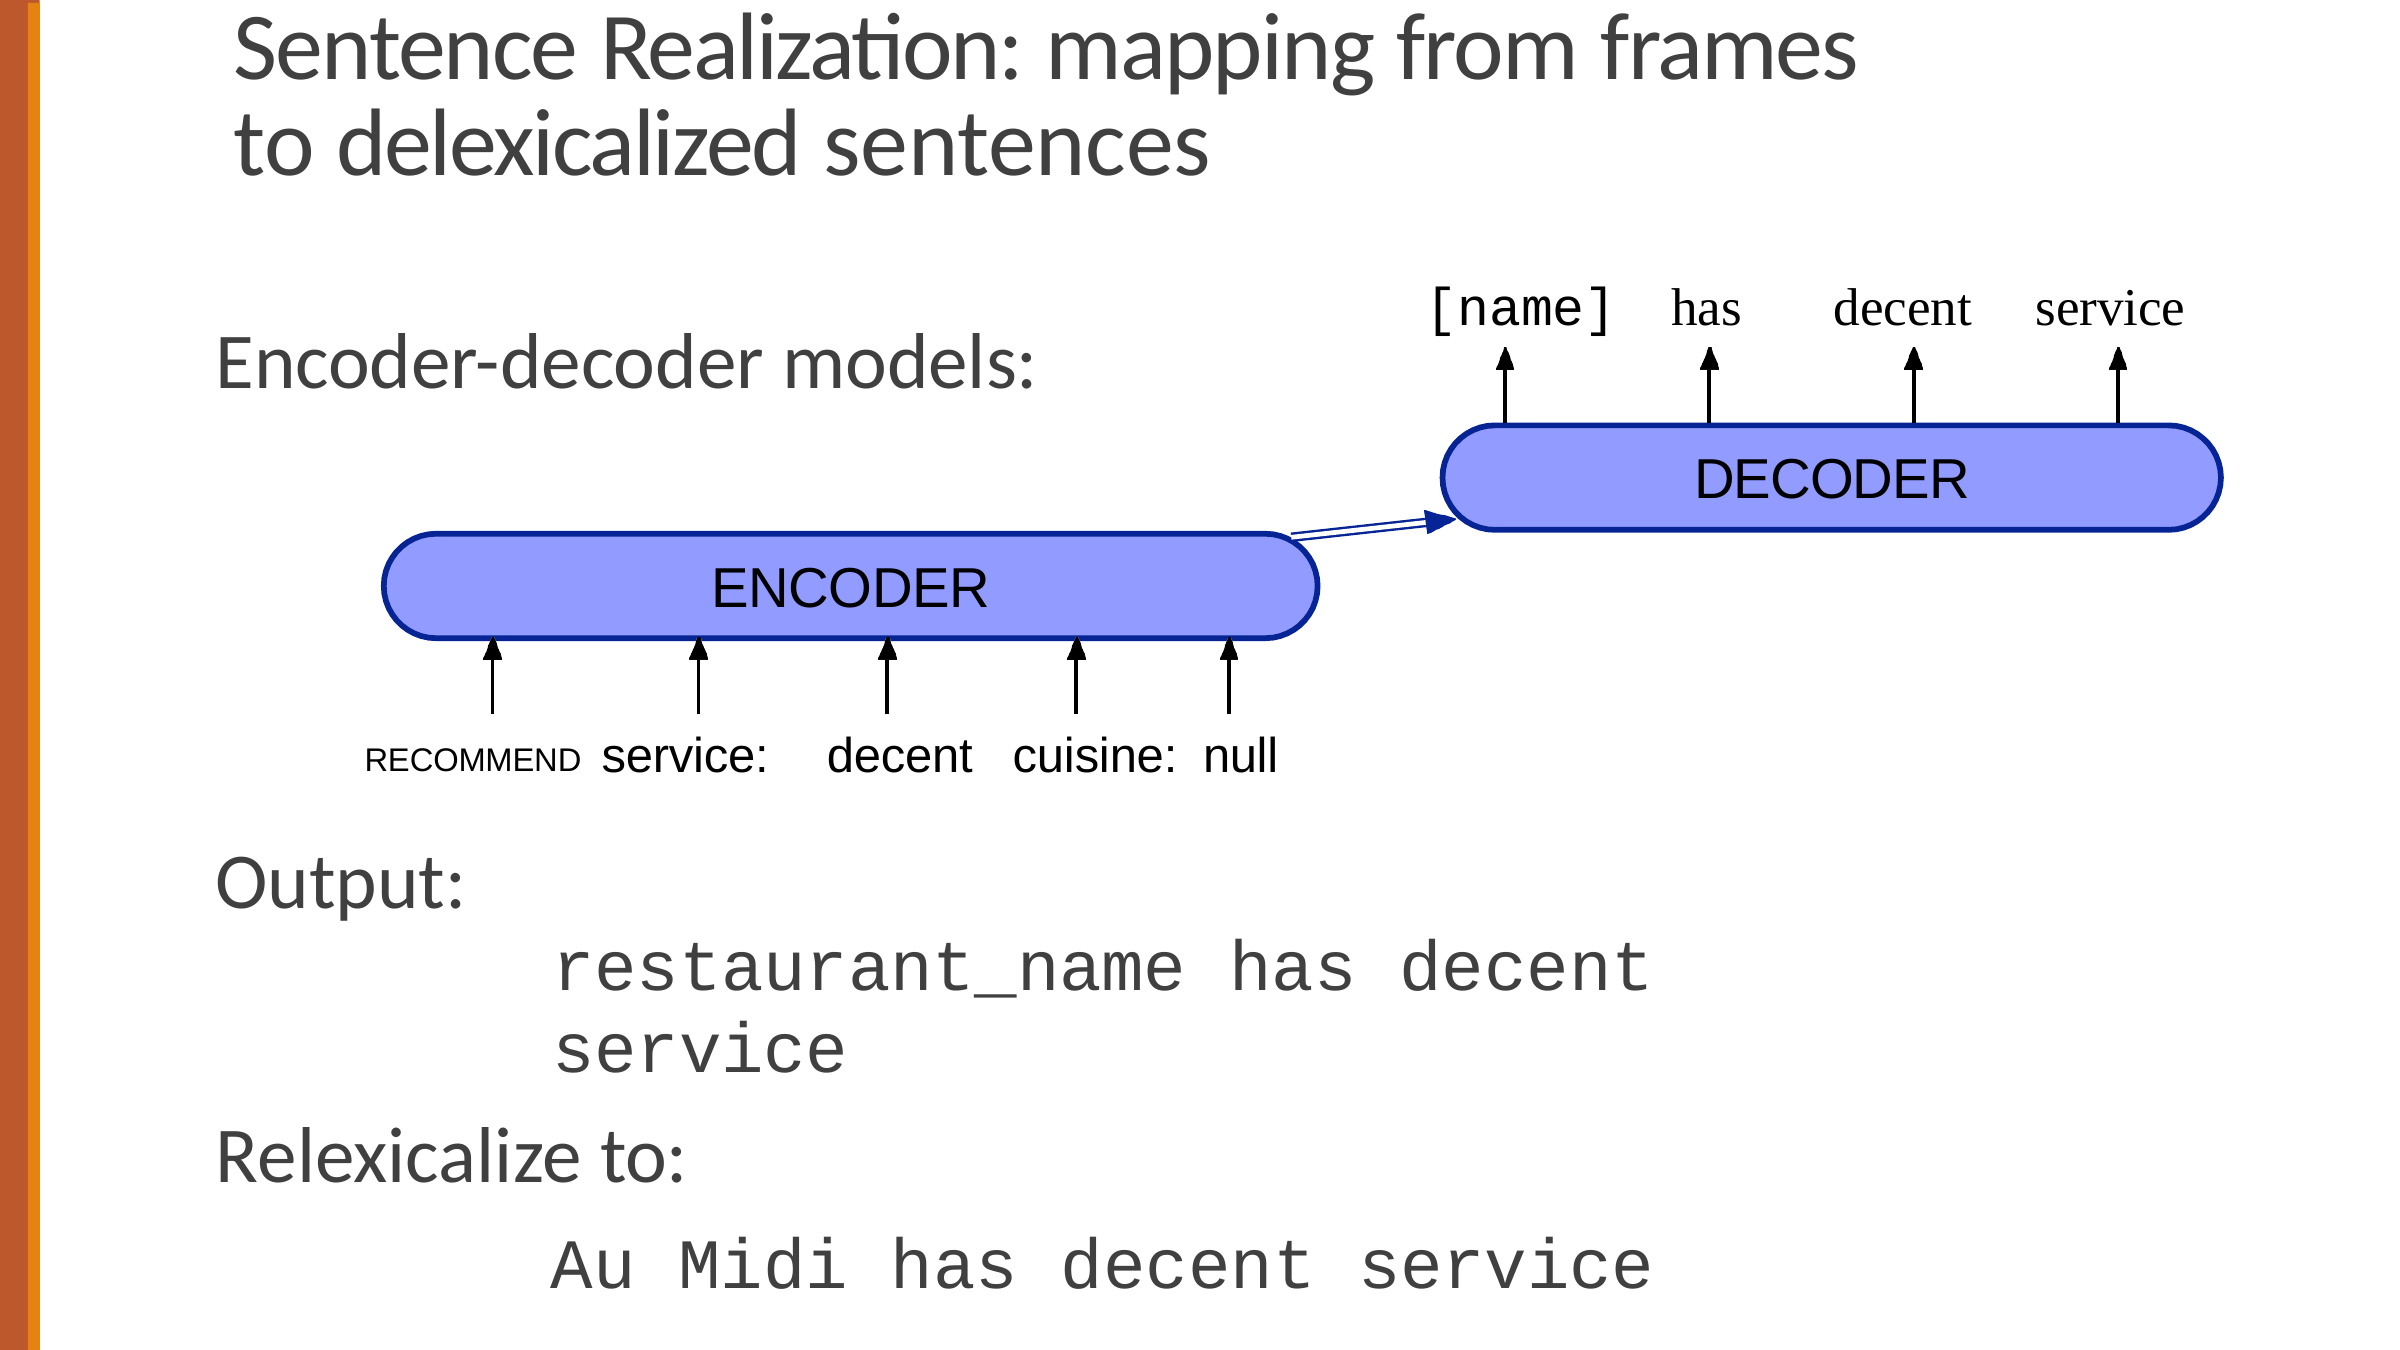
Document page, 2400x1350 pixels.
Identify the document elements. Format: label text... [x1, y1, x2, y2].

title Sentence Realization: mapping from frames to delexicalized sentences [231, 0, 1955, 229]
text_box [2135, 422, 2225, 534]
text_box [name] has decent [1423, 270, 1974, 337]
text_box service [2033, 270, 2190, 336]
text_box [483, 346, 2127, 715]
text_box Output: restaurant_name has decent service Relexicalize to: Au Midi has decent service [213, 830, 1979, 1303]
text_box ENCODER RECOMMEND service: decent cuisine: null [362, 547, 1281, 784]
text_box Encoder-decoder models: [213, 307, 1051, 405]
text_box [380, 530, 477, 642]
